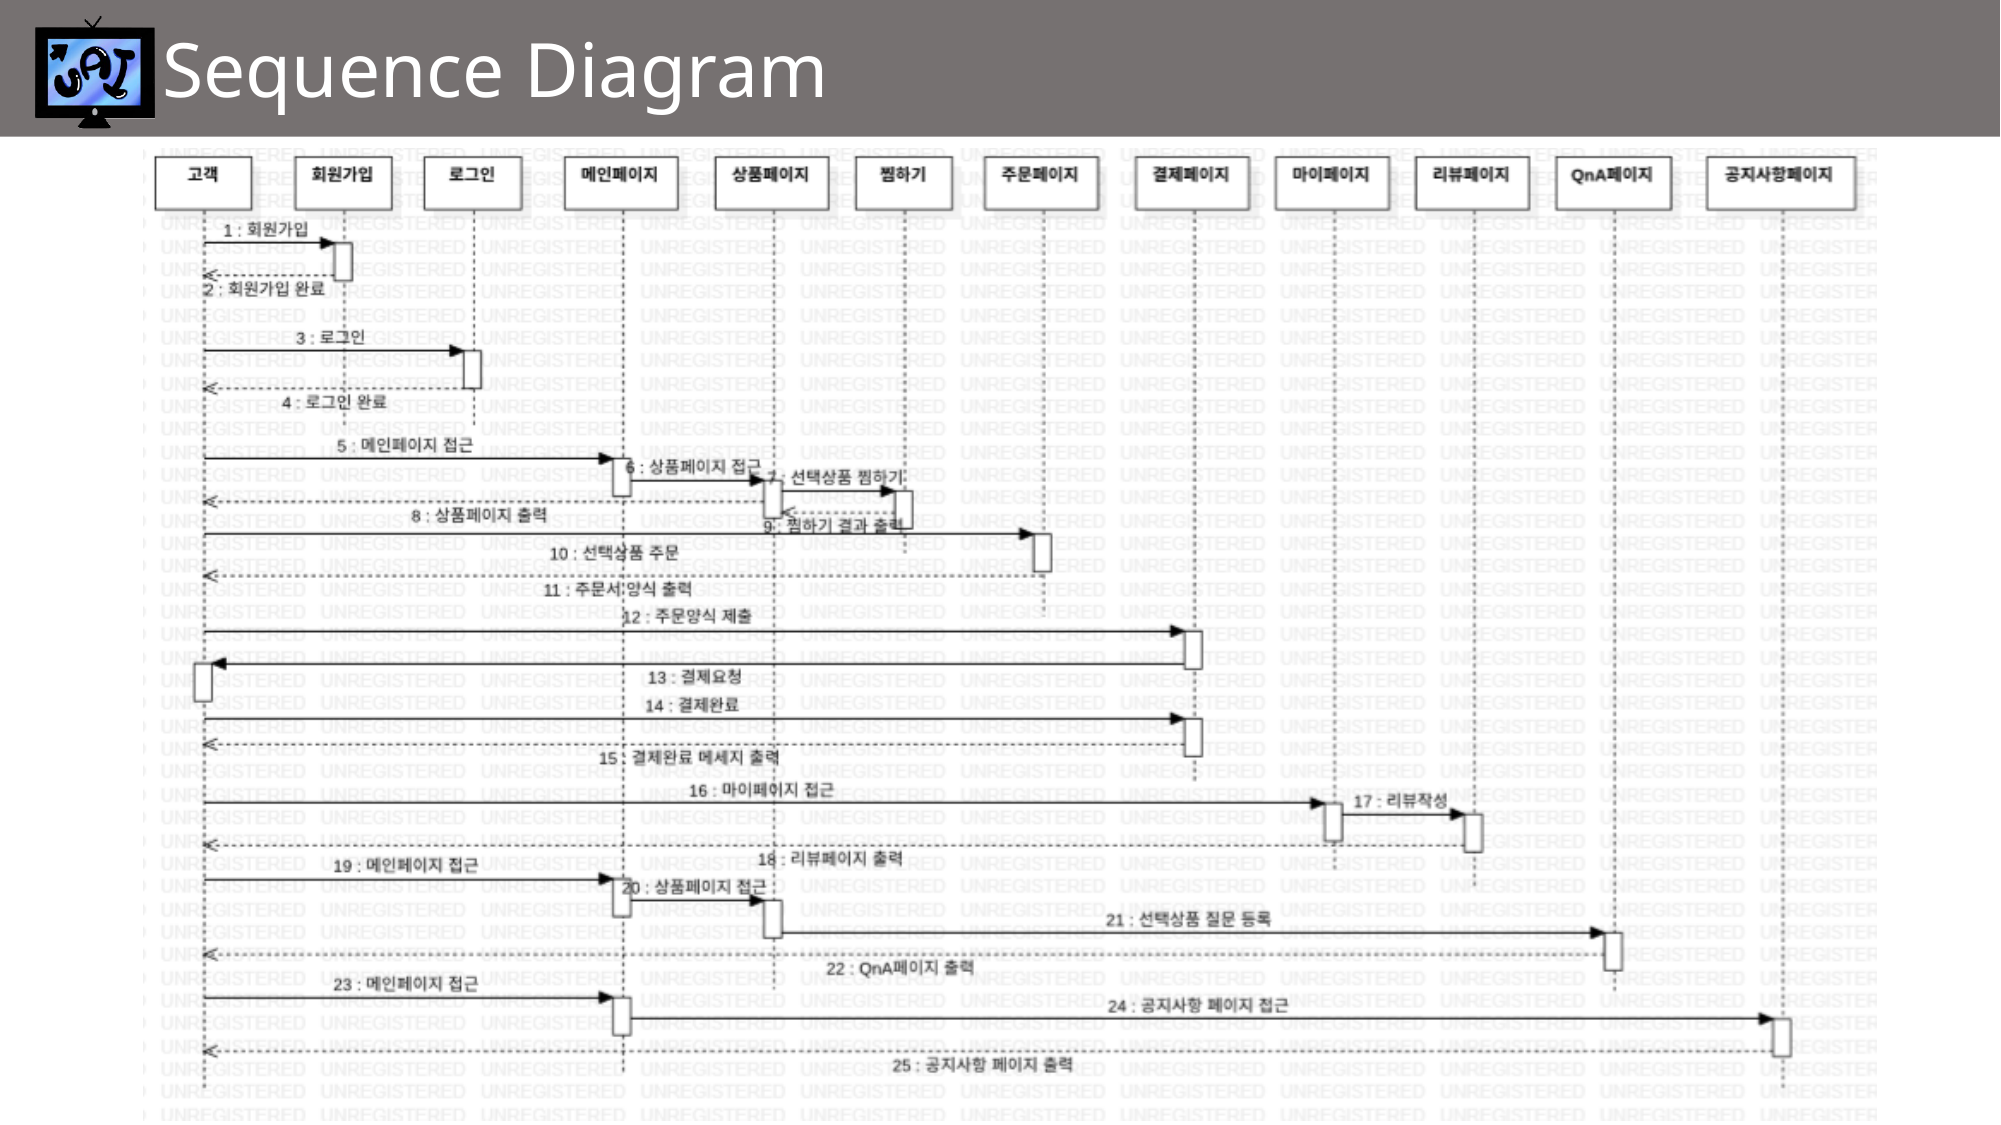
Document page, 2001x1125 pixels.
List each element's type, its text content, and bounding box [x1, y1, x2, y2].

text_box [0, 0, 2000, 138]
picture [25, 5, 163, 143]
picture [143, 148, 1877, 1121]
text_box Sequence Diagram [163, 15, 965, 121]
